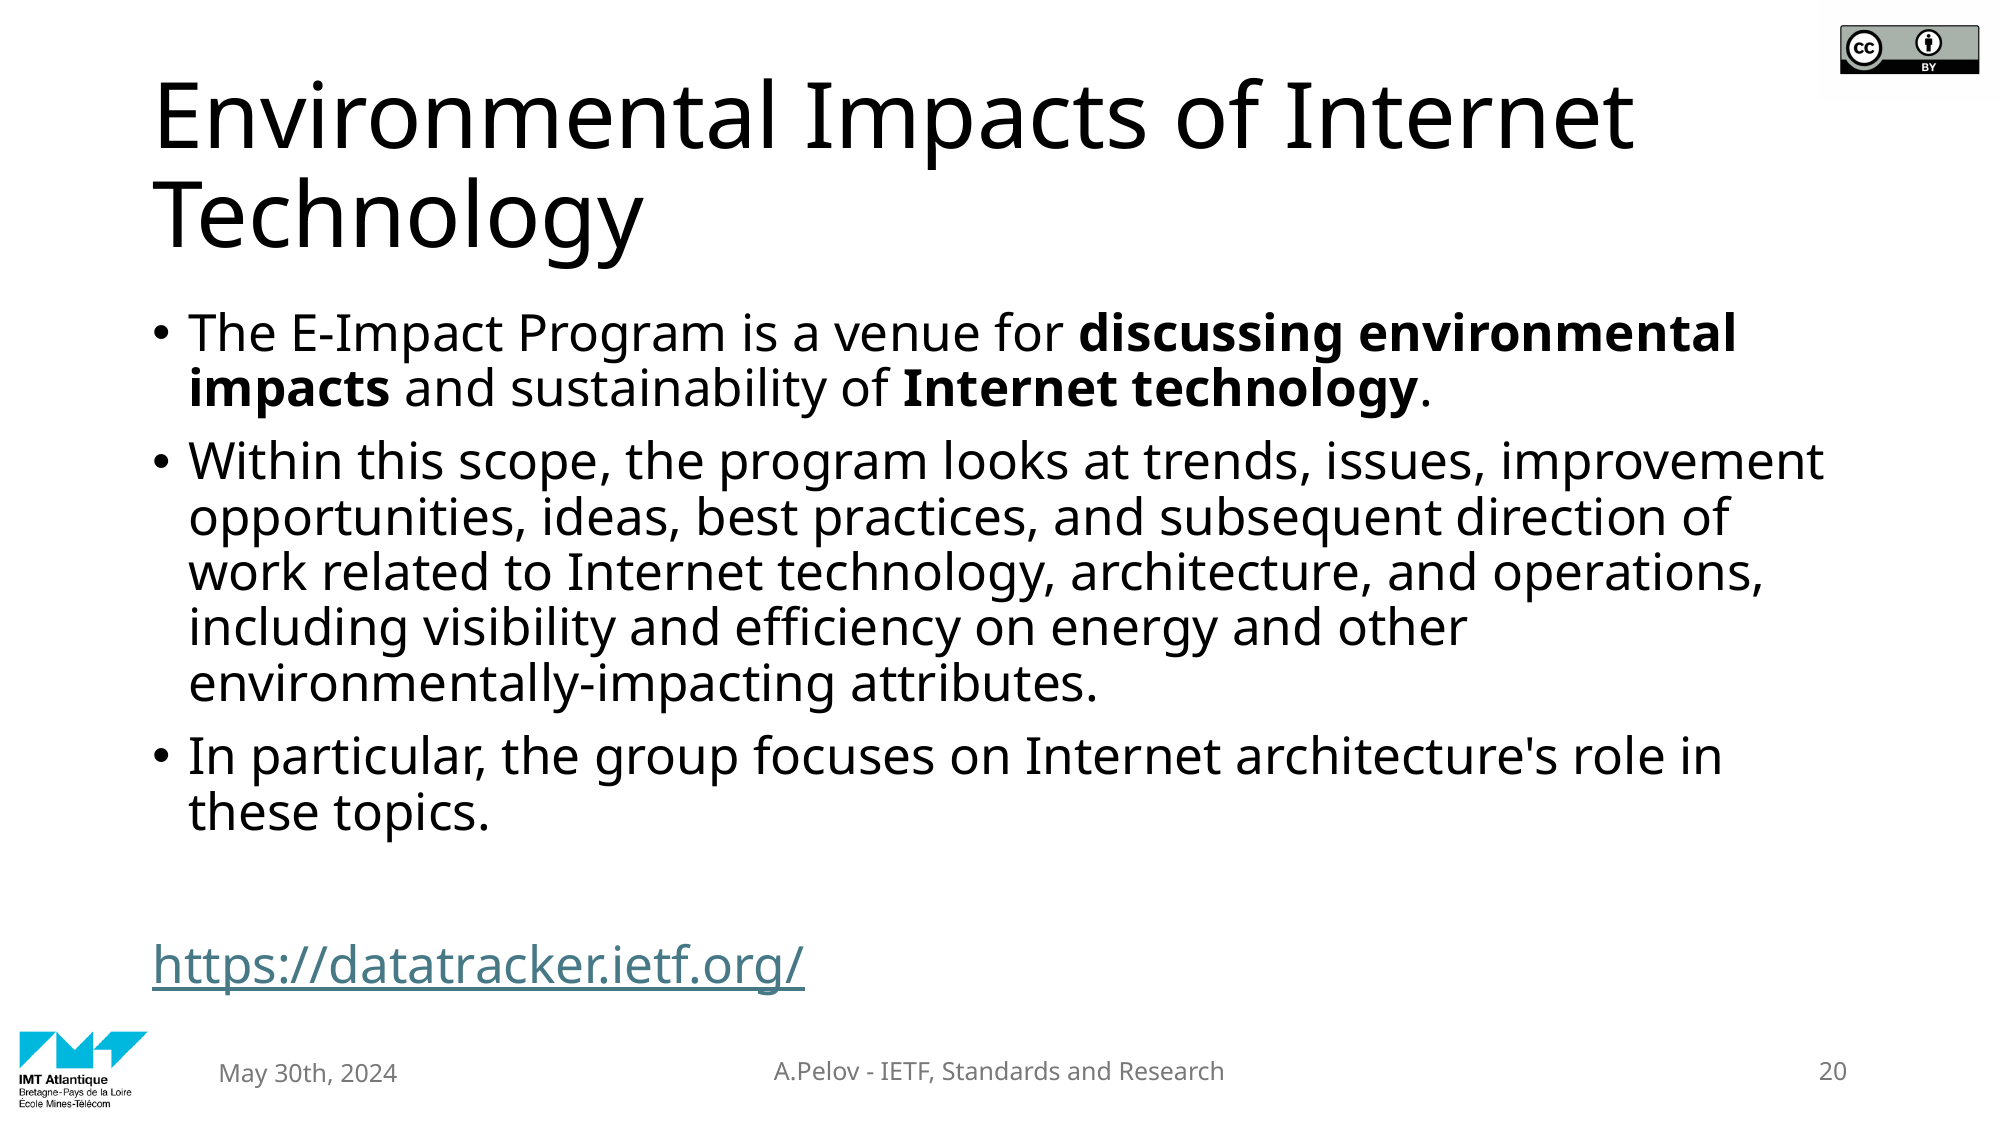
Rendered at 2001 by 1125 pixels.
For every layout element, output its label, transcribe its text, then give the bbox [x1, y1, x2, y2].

picture [1819, 0, 2000, 100]
list The E-Impact Program is a venue for discussing environmental impacts and sustainability of Internet technology. Within this scope, the program looks at trends, issues, improvement opportunities, ideas, best practices, and subsequent direction of work related to Internet technology, architecture, and operations, including visibility and efficiency on energy and other environmentally-impacting attributes. In particular, the group focuses on Internet architecture's role in these topics. https://datatracker.ietf.org/ [137, 299, 1863, 1014]
title Environmental Impacts of Internet Technology [137, 59, 1863, 278]
picture [1, 1013, 166, 1125]
slide_number 20 [1412, 1042, 1863, 1103]
footer A.Pelov - IETF, Standards and Research [662, 1042, 1338, 1103]
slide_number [203, 1042, 654, 1103]
